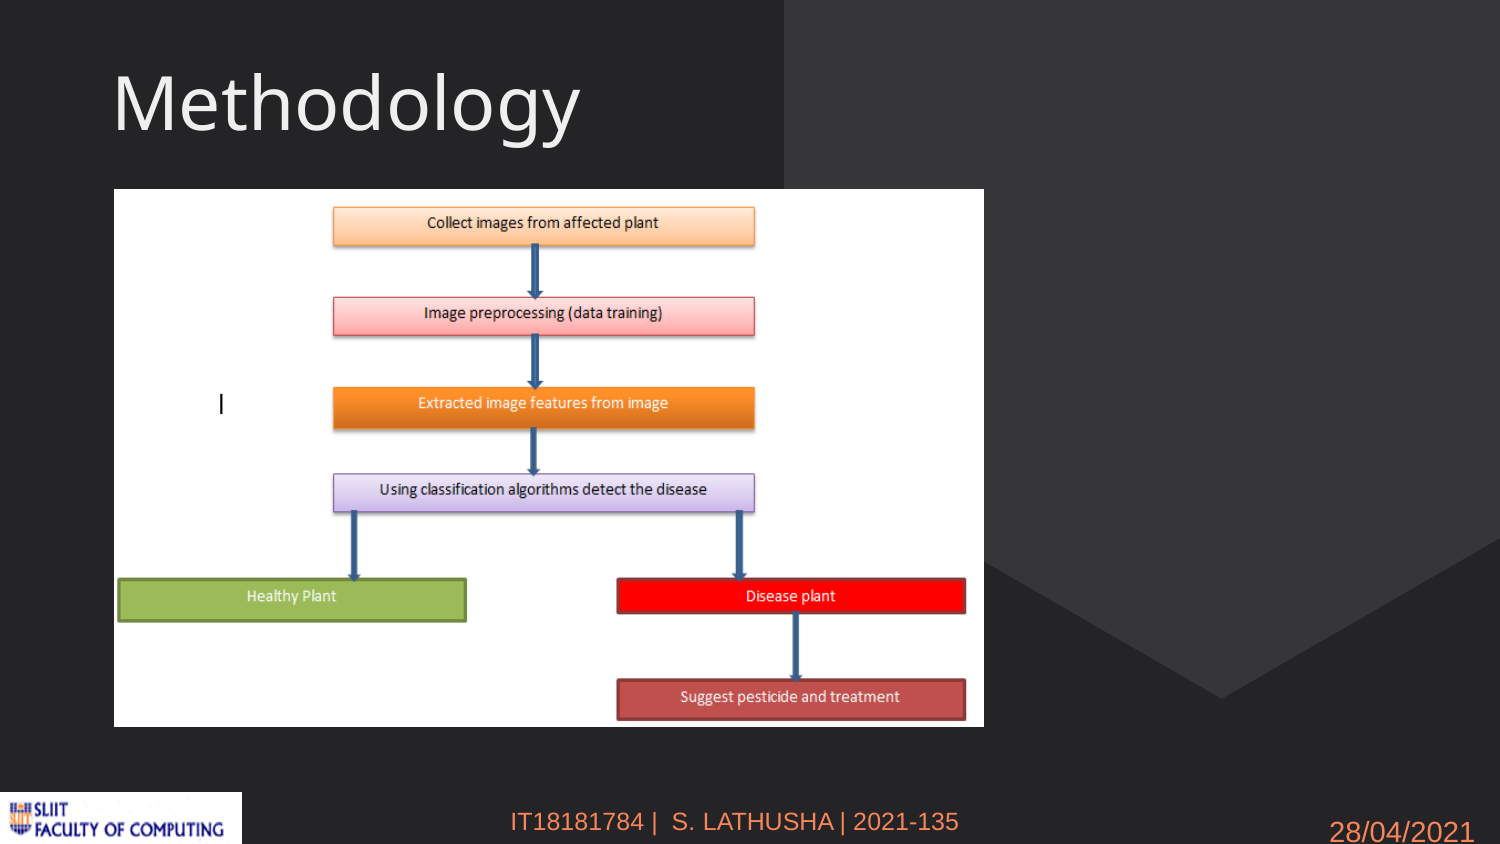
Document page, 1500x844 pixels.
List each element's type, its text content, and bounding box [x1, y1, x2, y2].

title Methodology [95, 66, 1429, 161]
text_box IT18181784 | S. LATHUSHA | 2021-135 [495, 798, 1014, 843]
text_box 28/04/2021 [1306, 791, 1500, 835]
picture [0, 792, 242, 844]
picture [114, 189, 984, 727]
